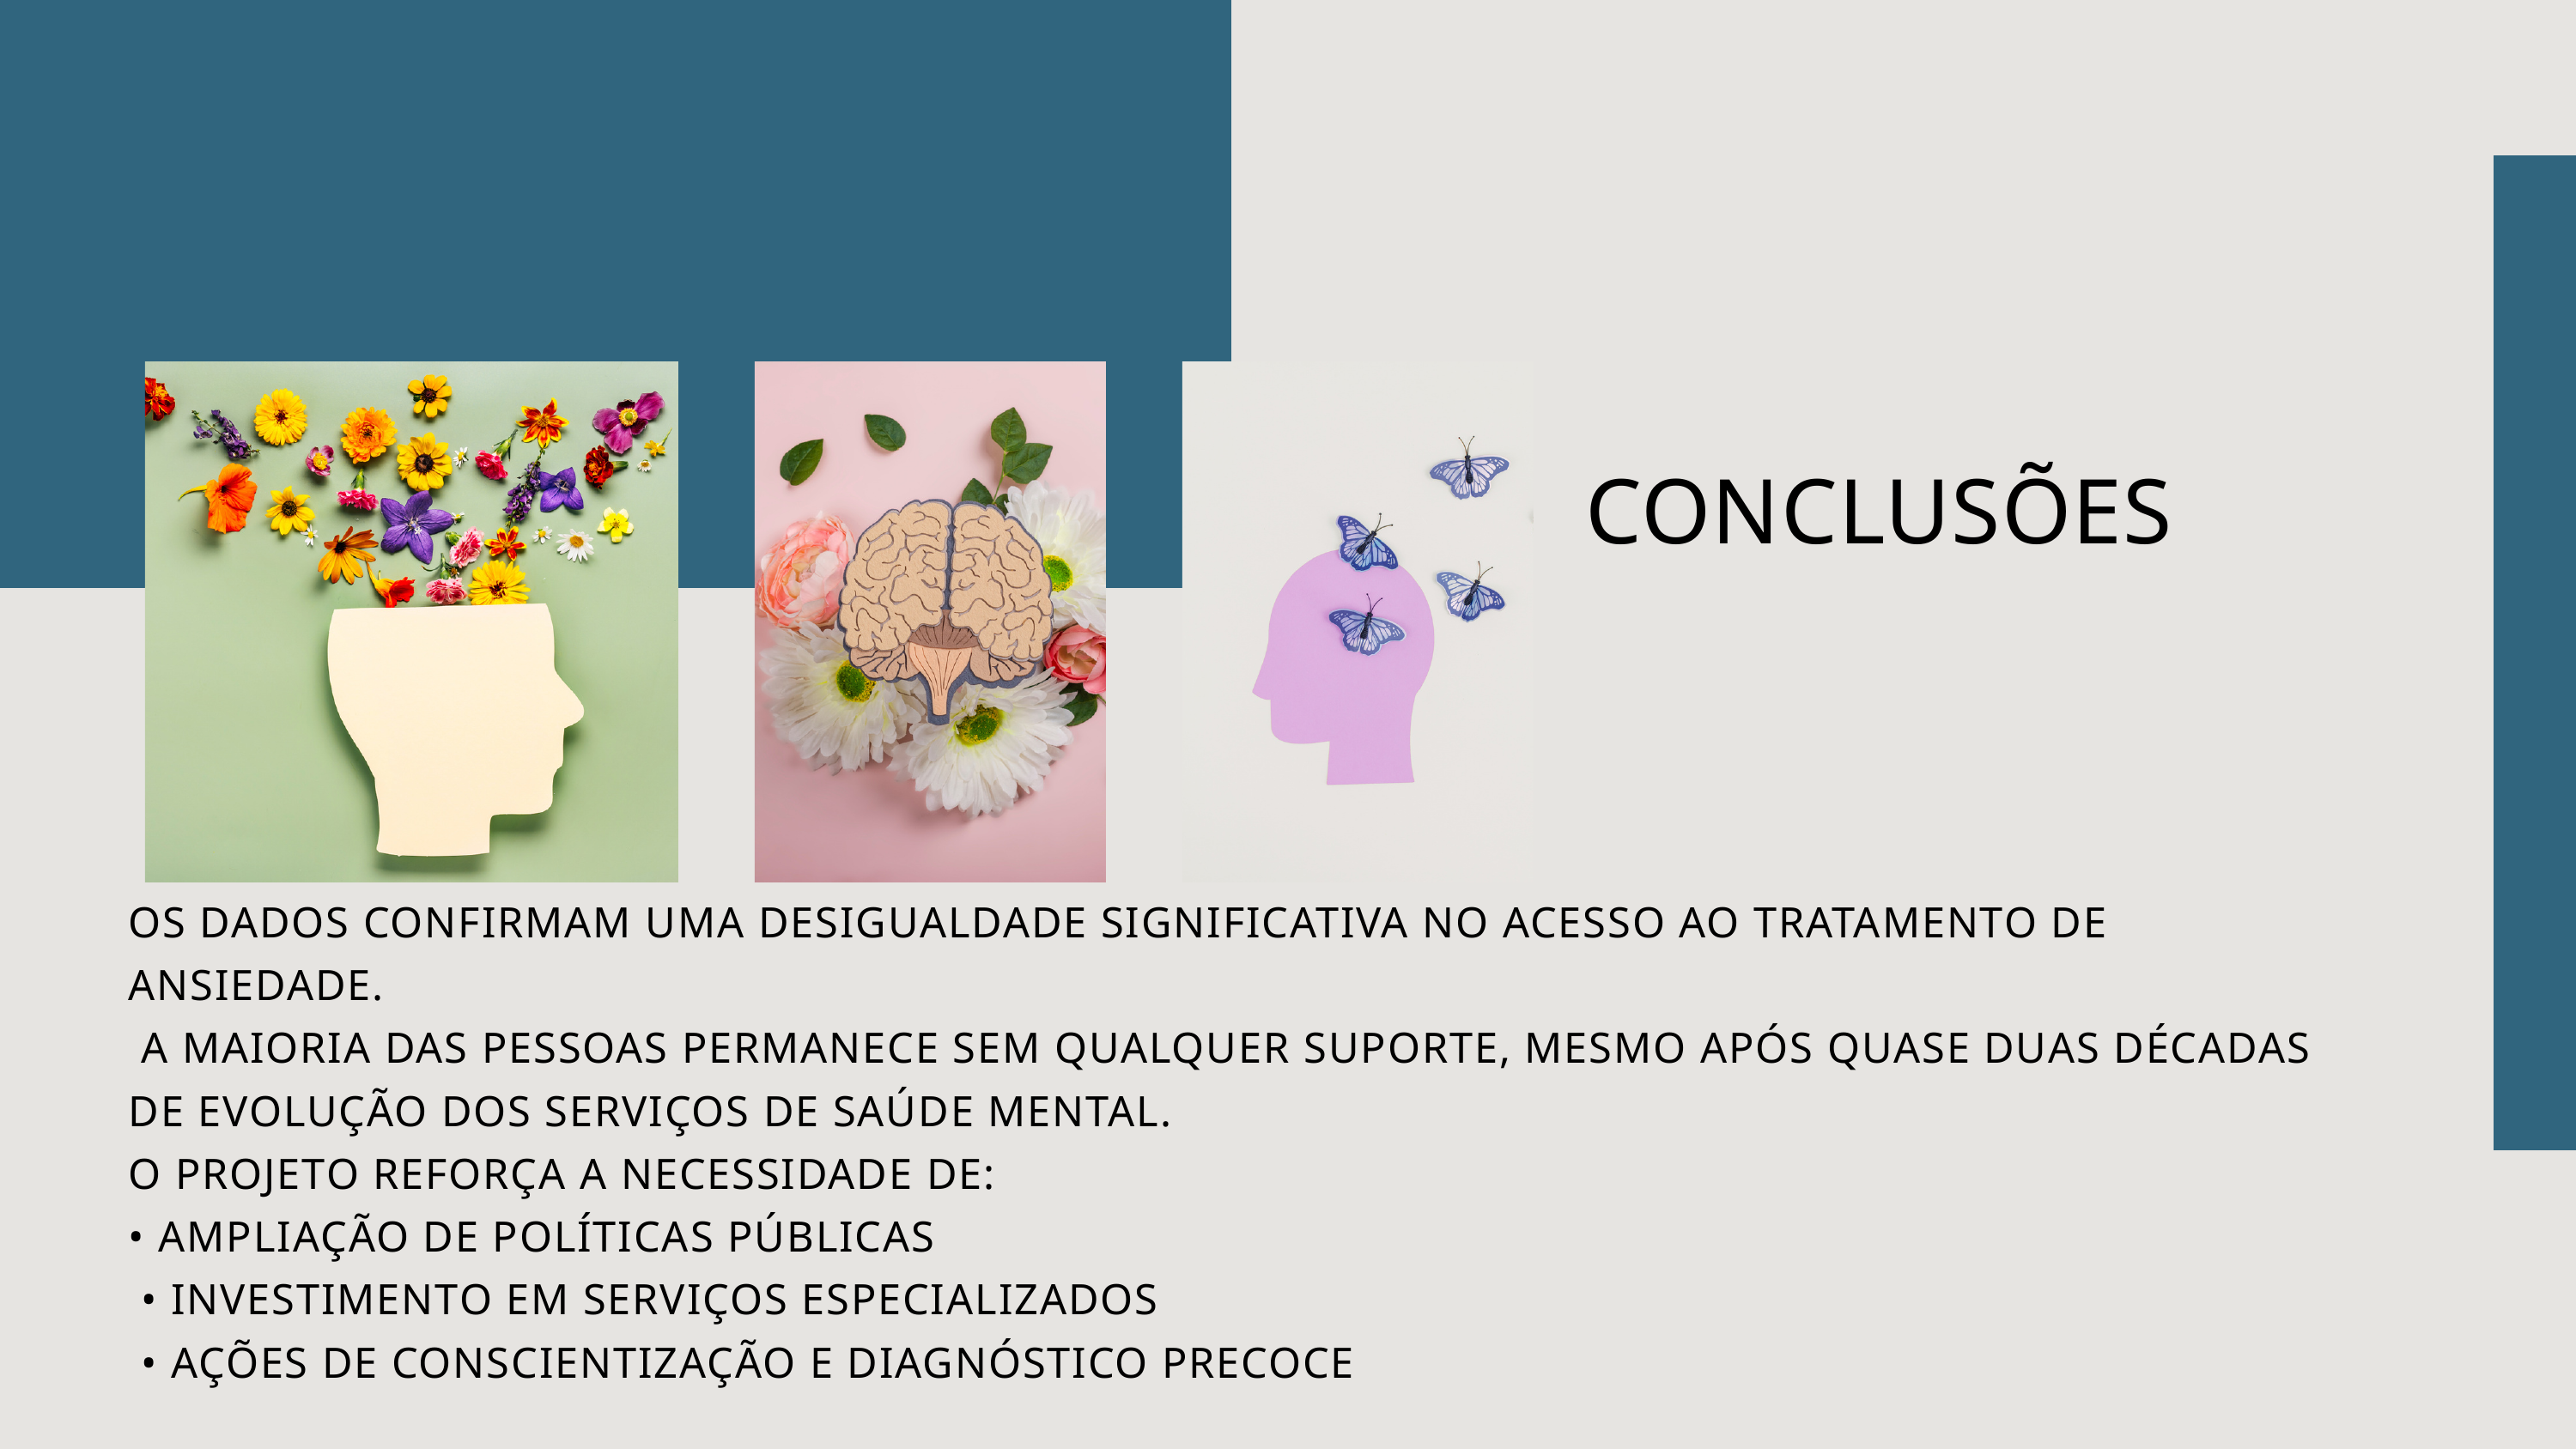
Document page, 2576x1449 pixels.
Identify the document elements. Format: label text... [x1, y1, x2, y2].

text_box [754, 361, 1107, 882]
text_box OS DADOS CONFIRMAM UMA DESIGUALDADE SIGNIFICATIVA NO ACESSO AO TRATAMENTO DE ANSIEDADE. A MAIORIA DAS PESSOAS PERMANECE SEM QUALQUER SUPORTE, MESMO APÓS QUASE DUAS DÉCADAS DE EVOLUÇÃO DOS SERVIÇOS DE SAÚDE MENTAL. O PROJETO REFORÇA A NECESSIDADE DE: • AMPLIAÇÃO DE POLÍTICAS PÚBLICAS • INVESTIMENTO EM SERVIÇOS ESPECIALIZADOS • AÇÕES DE CONSCIENTIZAÇÃO E DIAGNÓSTICO PRECOCE [128, 883, 2334, 1449]
text_box CONCLUSÕES [1585, 466, 2269, 562]
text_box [0, 0, 1231, 588]
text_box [1182, 361, 1534, 882]
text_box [144, 361, 679, 882]
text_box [2493, 155, 2576, 1151]
